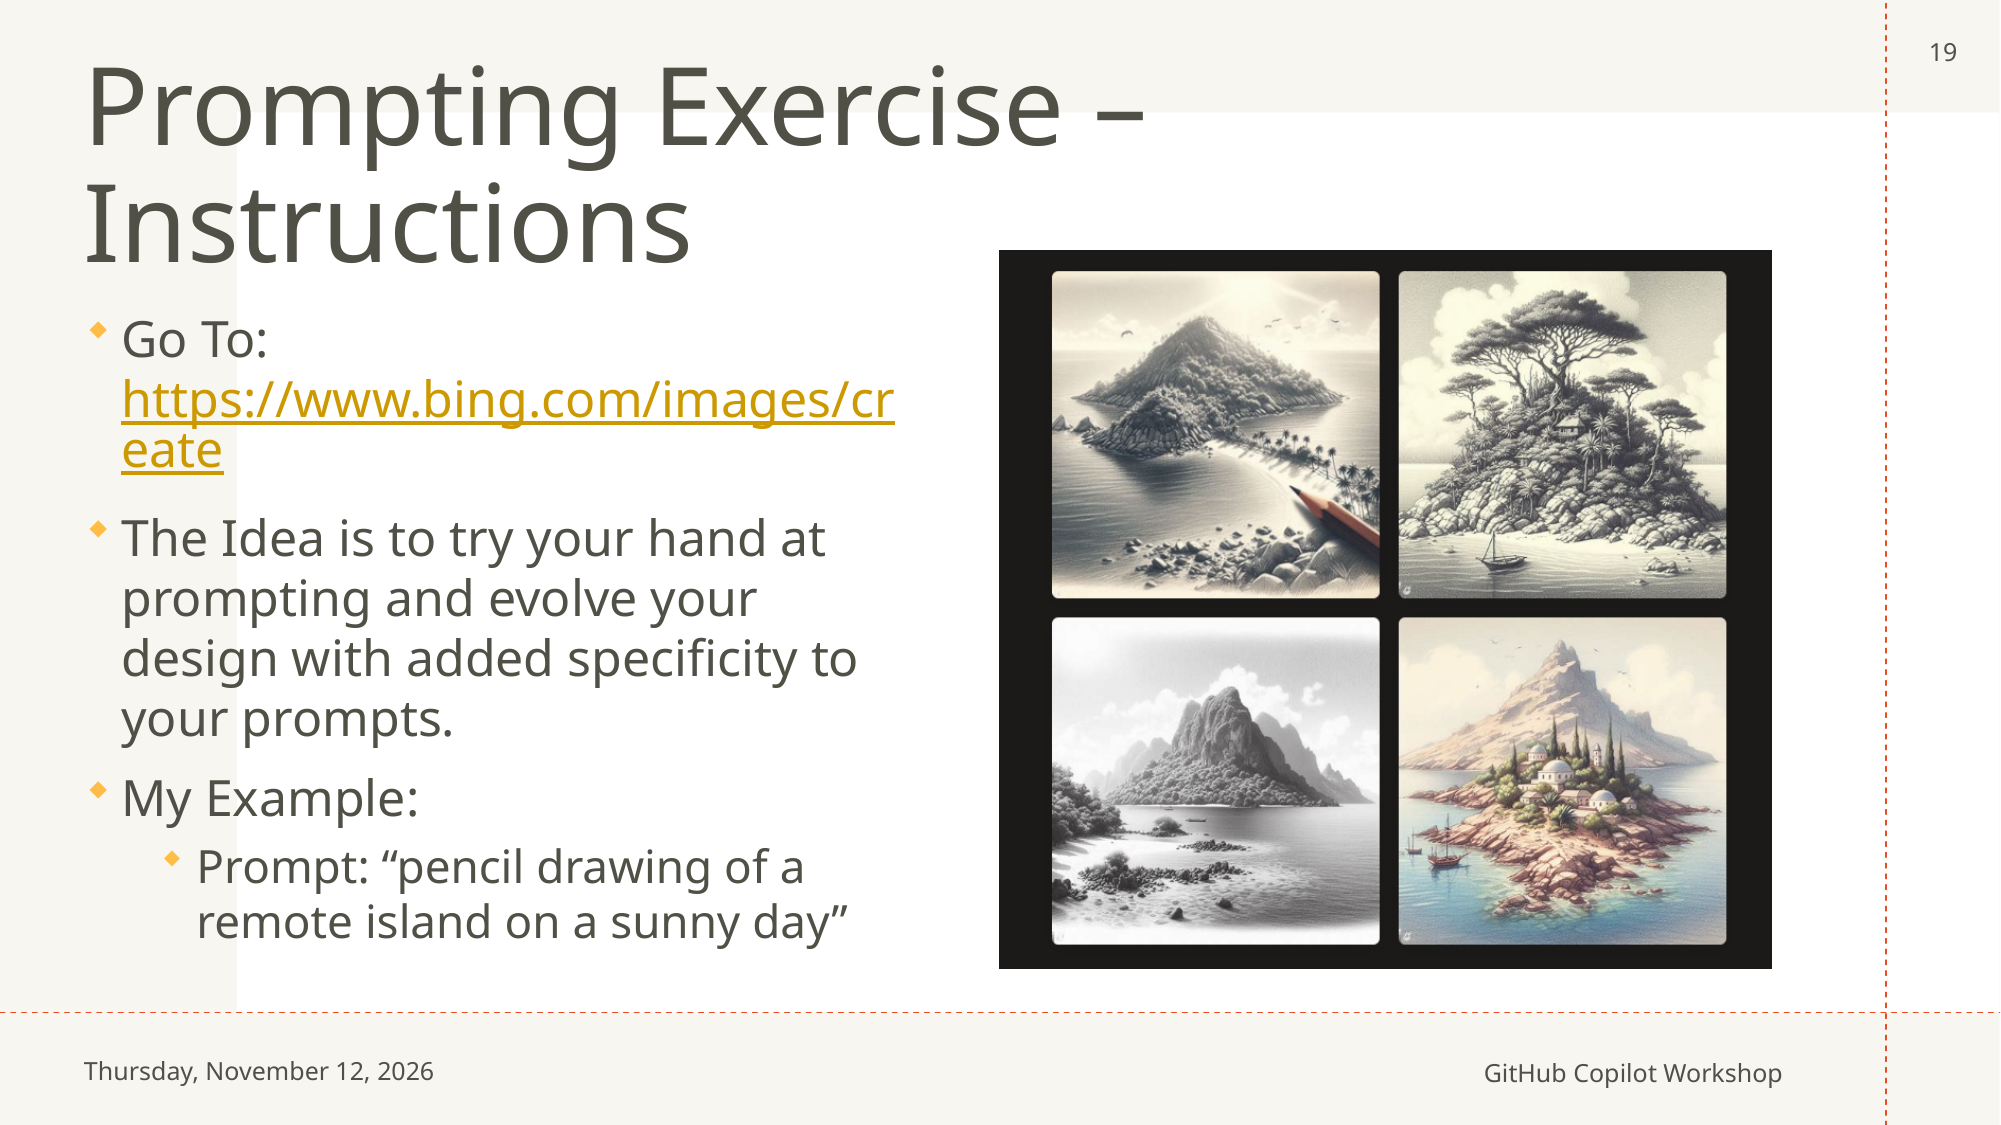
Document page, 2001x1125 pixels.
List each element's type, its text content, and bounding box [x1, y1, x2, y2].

picture [999, 250, 1772, 969]
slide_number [68, 1020, 519, 1125]
footer GitHub Copilot Workshop [618, 1020, 1799, 1125]
title Prompting Exercise – Instructions [68, 59, 1794, 278]
list Go To: https://www.bing.com/images/create The Idea is to try your hand at prompting and evolve your design with added specificity to your prompts. My Example: Prompt: “pencil drawing of a remote island on a sunny day” [68, 299, 921, 952]
slide_number 19 [1886, 0, 2000, 110]
